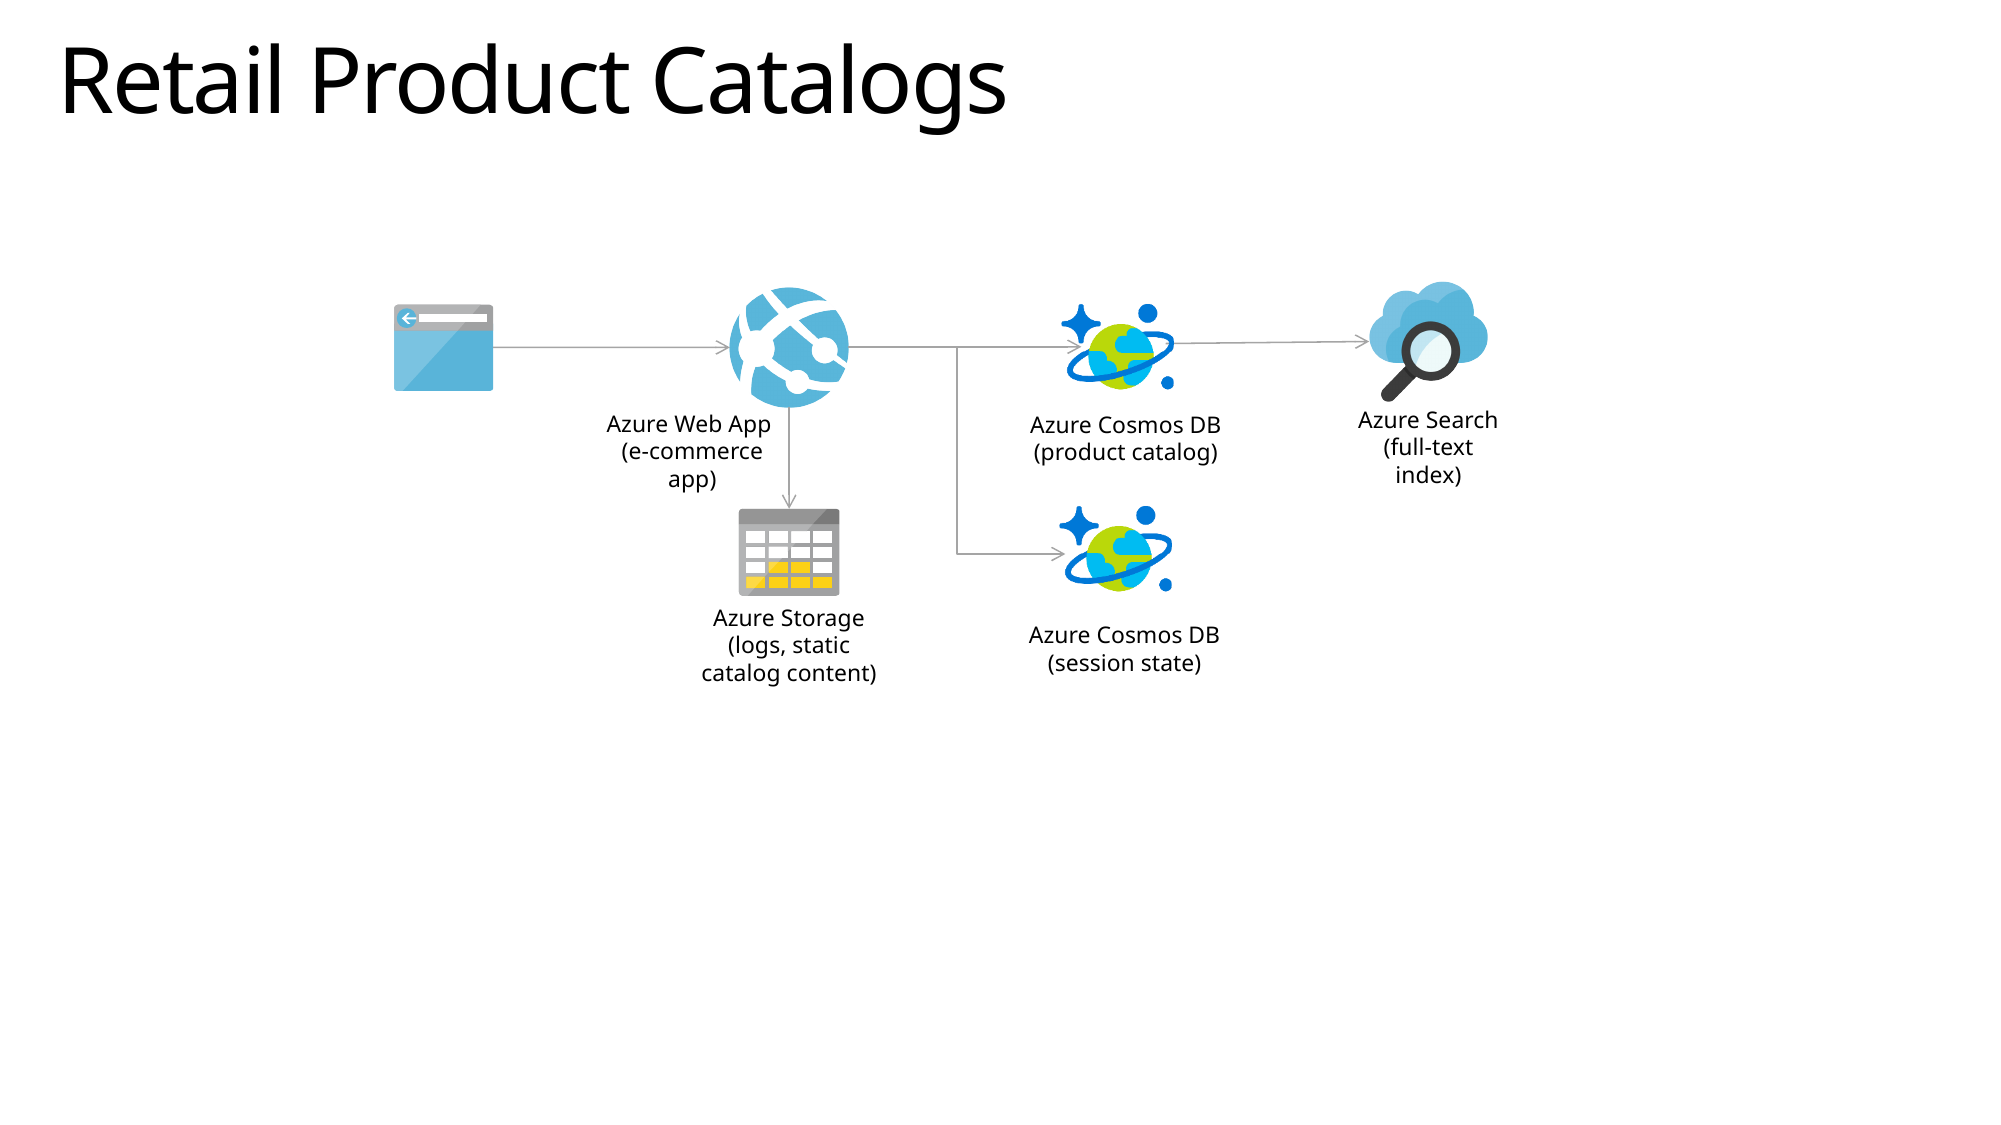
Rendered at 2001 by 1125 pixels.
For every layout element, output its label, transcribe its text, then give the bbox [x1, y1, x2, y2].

text_box Retail Product Catalogs [42, 27, 1957, 175]
picture [1061, 295, 1174, 408]
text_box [394, 281, 1520, 695]
picture [1059, 497, 1172, 610]
